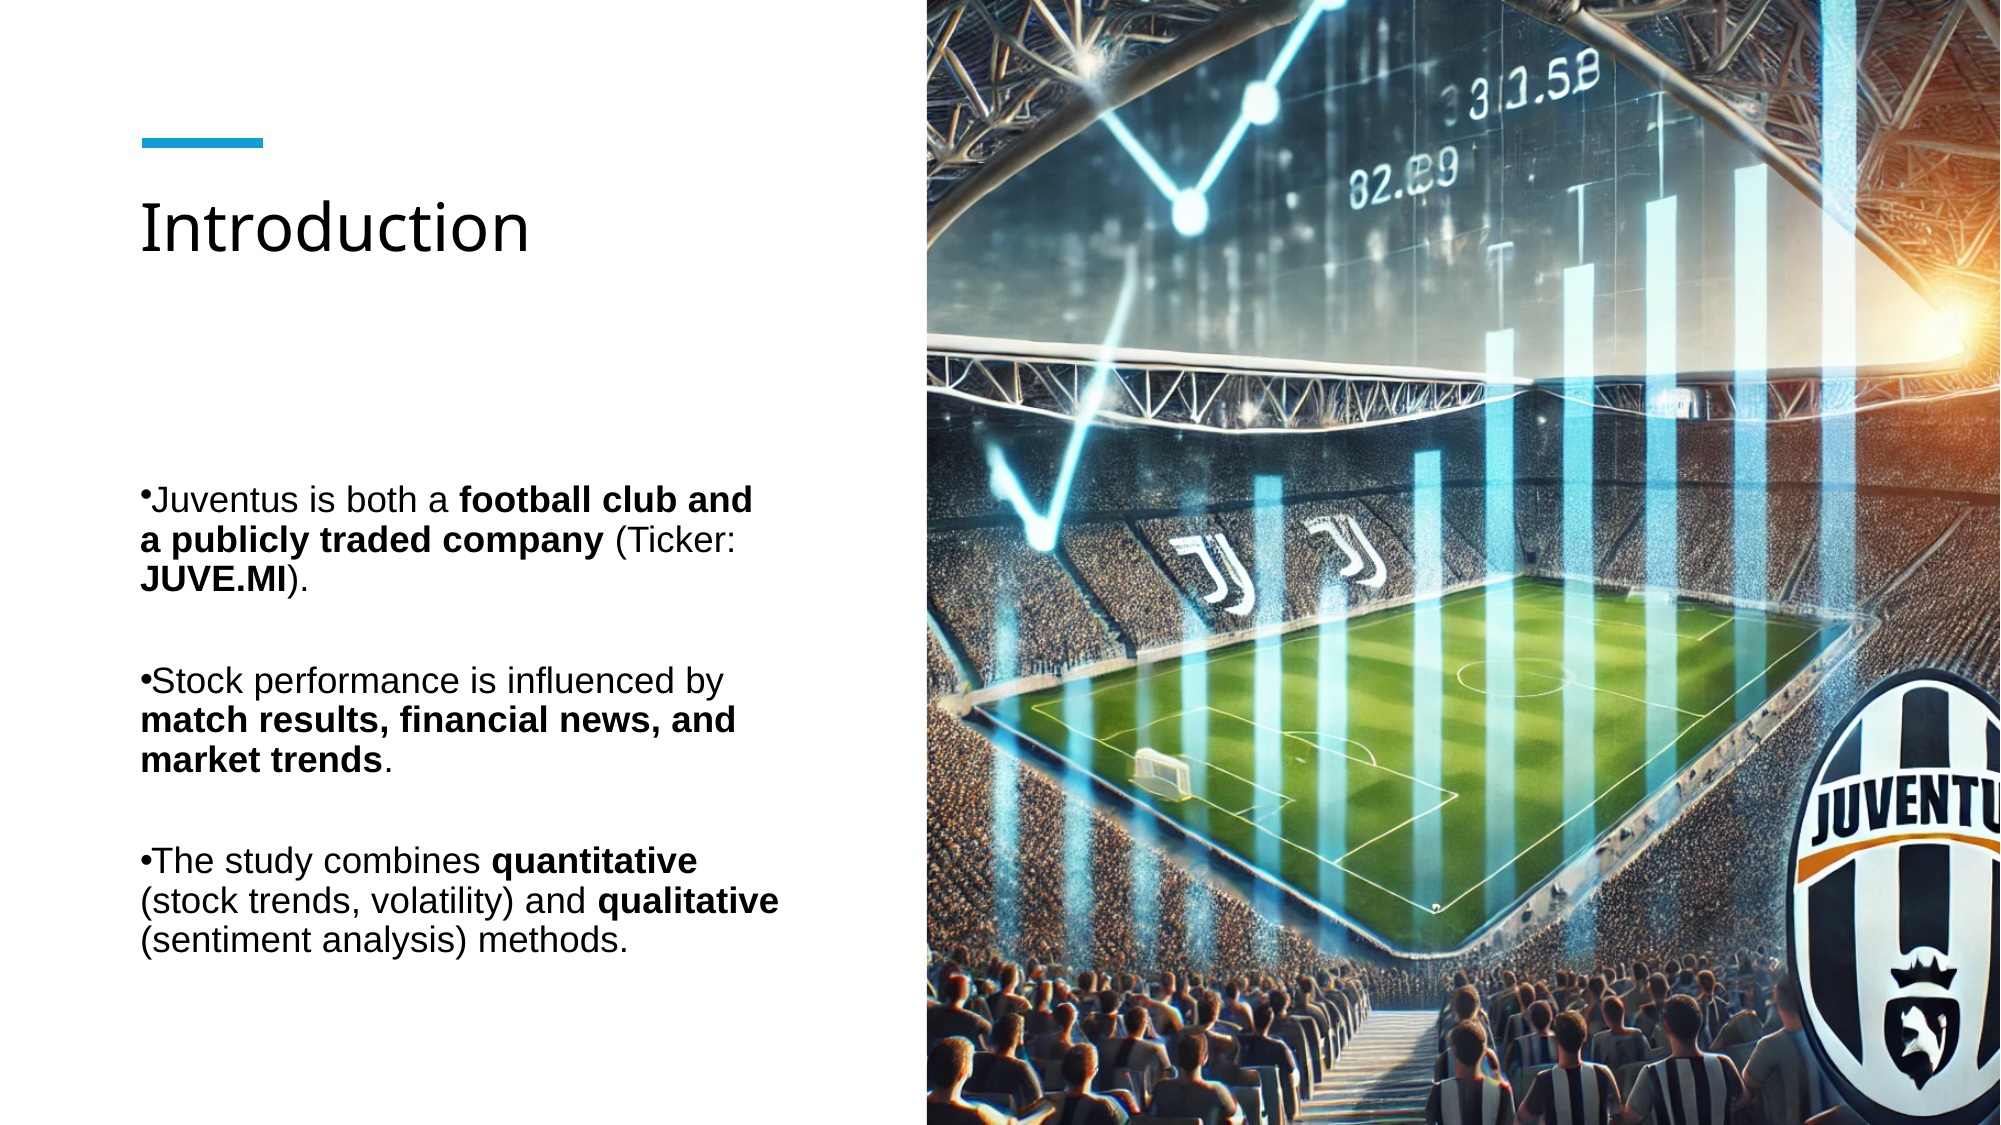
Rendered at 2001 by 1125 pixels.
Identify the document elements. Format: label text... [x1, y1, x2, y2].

title Introduction [125, 186, 796, 417]
picture [926, 0, 2000, 1125]
list Juventus is both a football club and a publicly traded company (Ticker: JUVE.MI). Stock performance is influenced by match results, financial news, and market trends. The study combines quantitative (stock trends, volatility) and qualitative (sentiment analysis) methods. [125, 418, 796, 1008]
